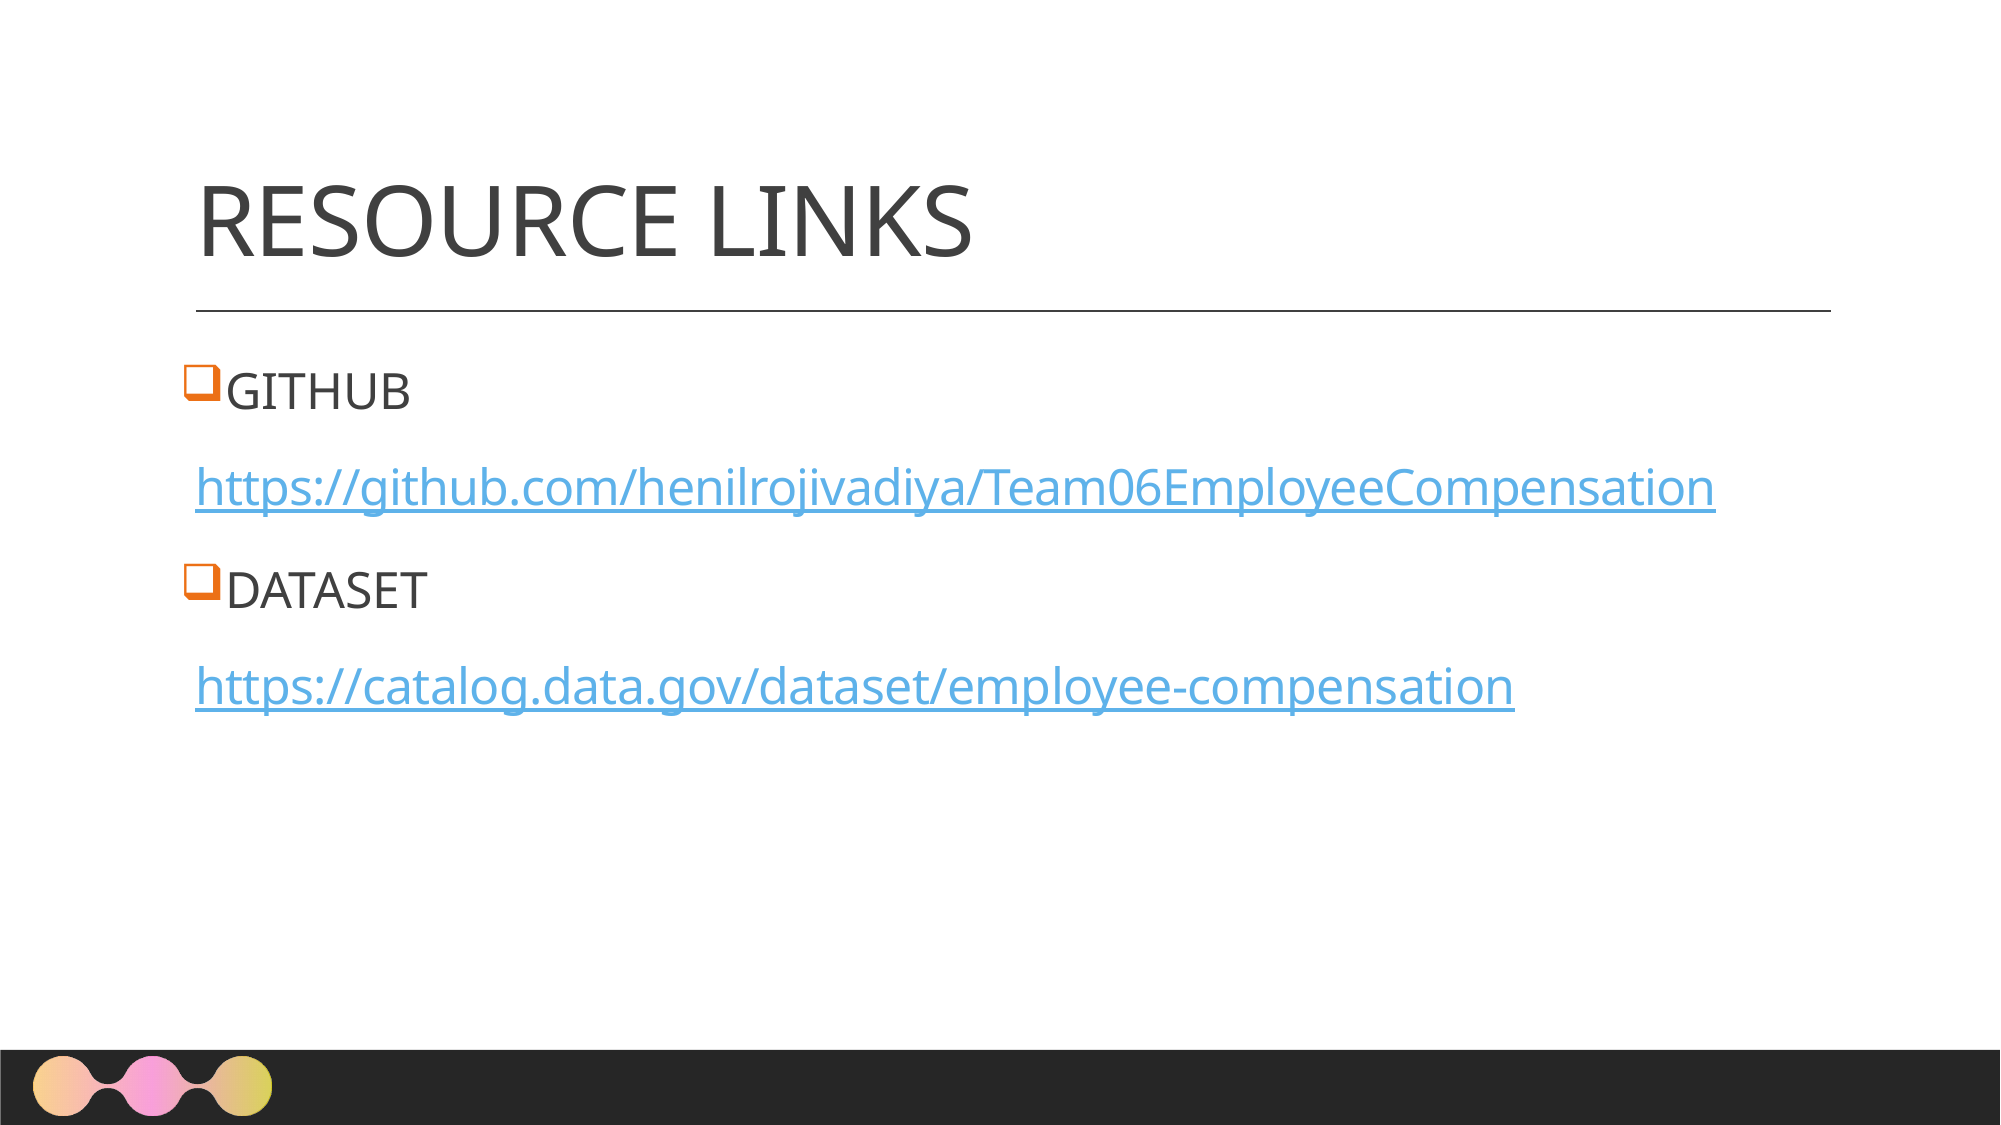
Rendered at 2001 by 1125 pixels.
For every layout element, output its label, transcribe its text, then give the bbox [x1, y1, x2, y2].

title RESOURCE LINKS [180, 47, 1830, 285]
list GITHUB https://github.com/henilrojivadiya/Team06EmployeeCompensation DATASET https://catalog.data.gov/dataset/employee-compensation [180, 345, 1830, 963]
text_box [33, 1055, 272, 1117]
